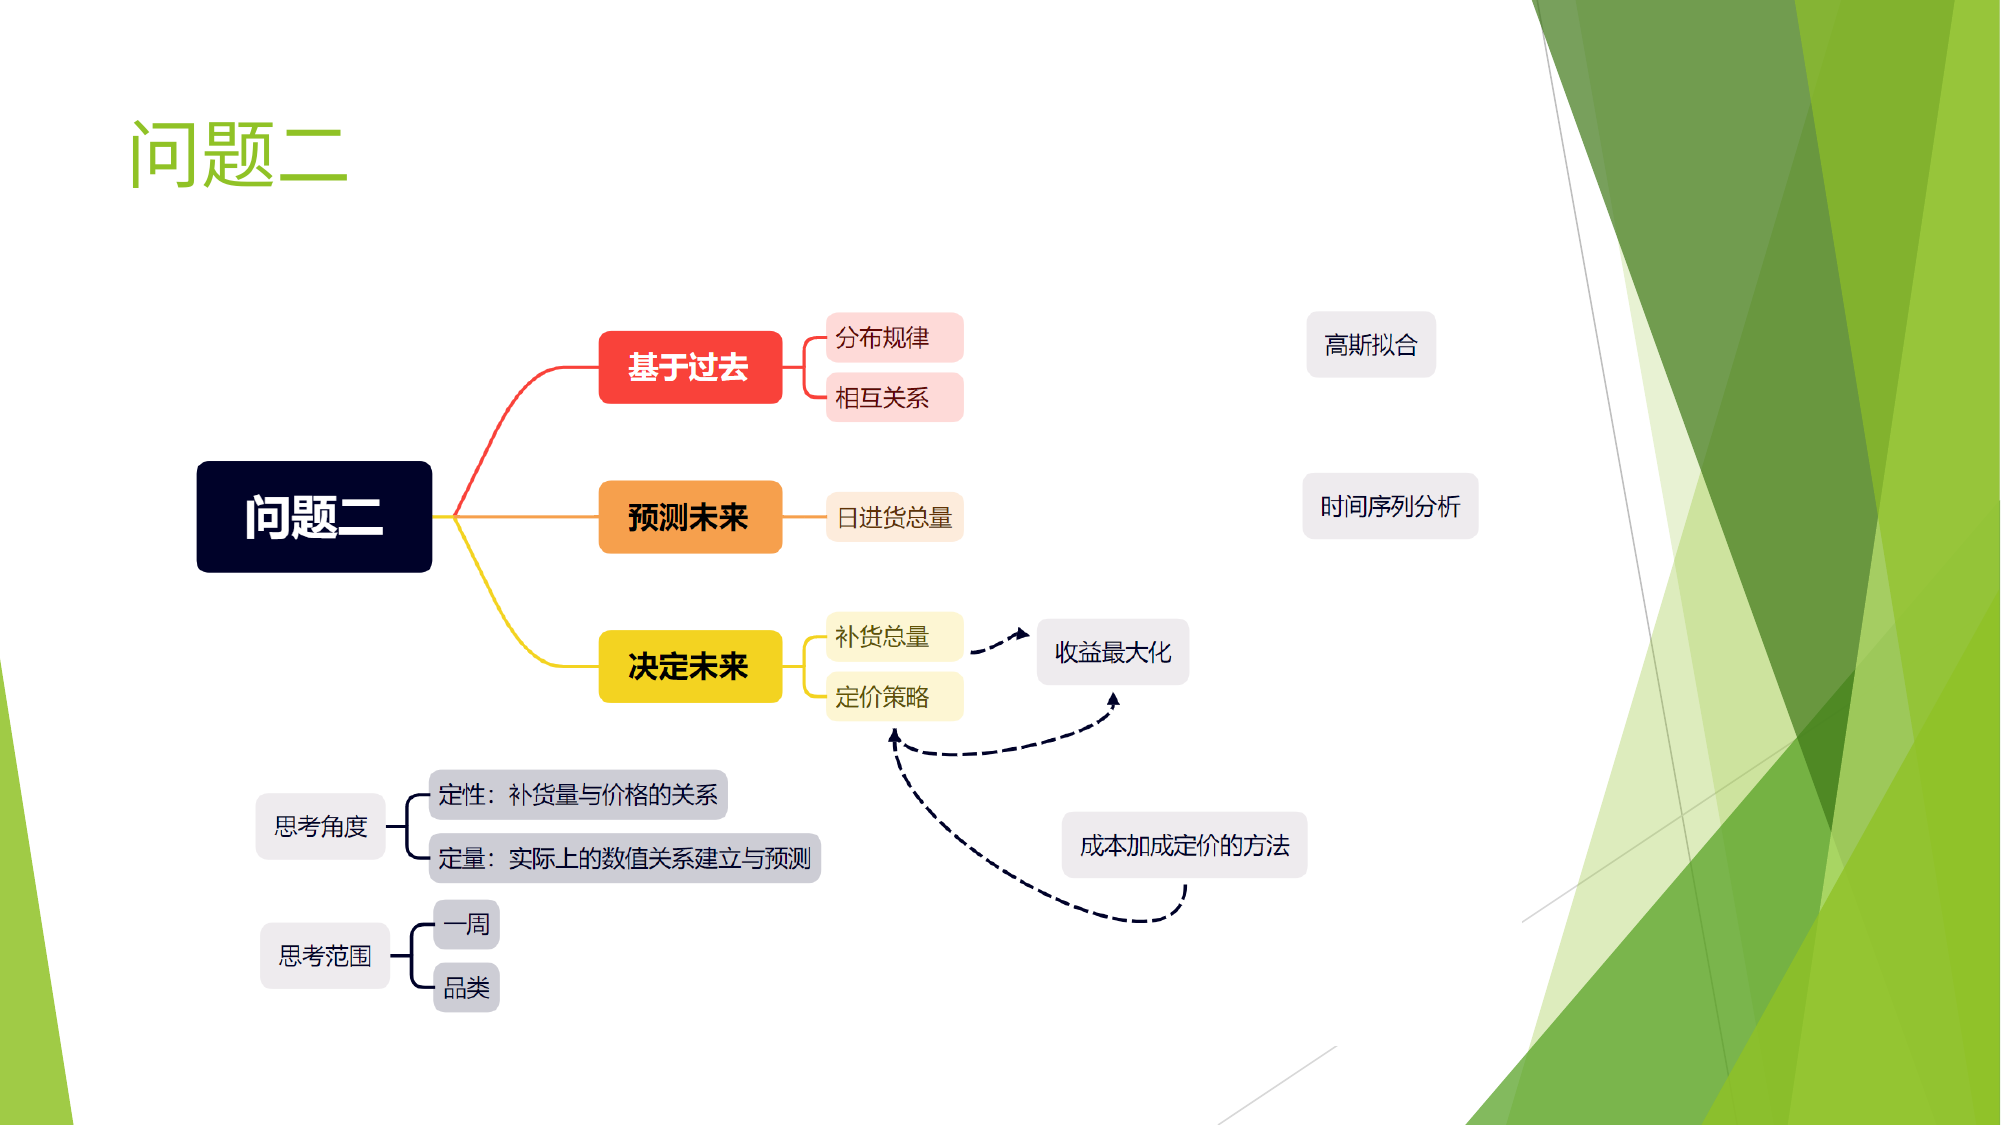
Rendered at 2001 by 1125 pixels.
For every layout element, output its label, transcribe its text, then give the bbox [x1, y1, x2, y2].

title 问题二 [111, 99, 1522, 317]
picture [167, 253, 1522, 1046]
